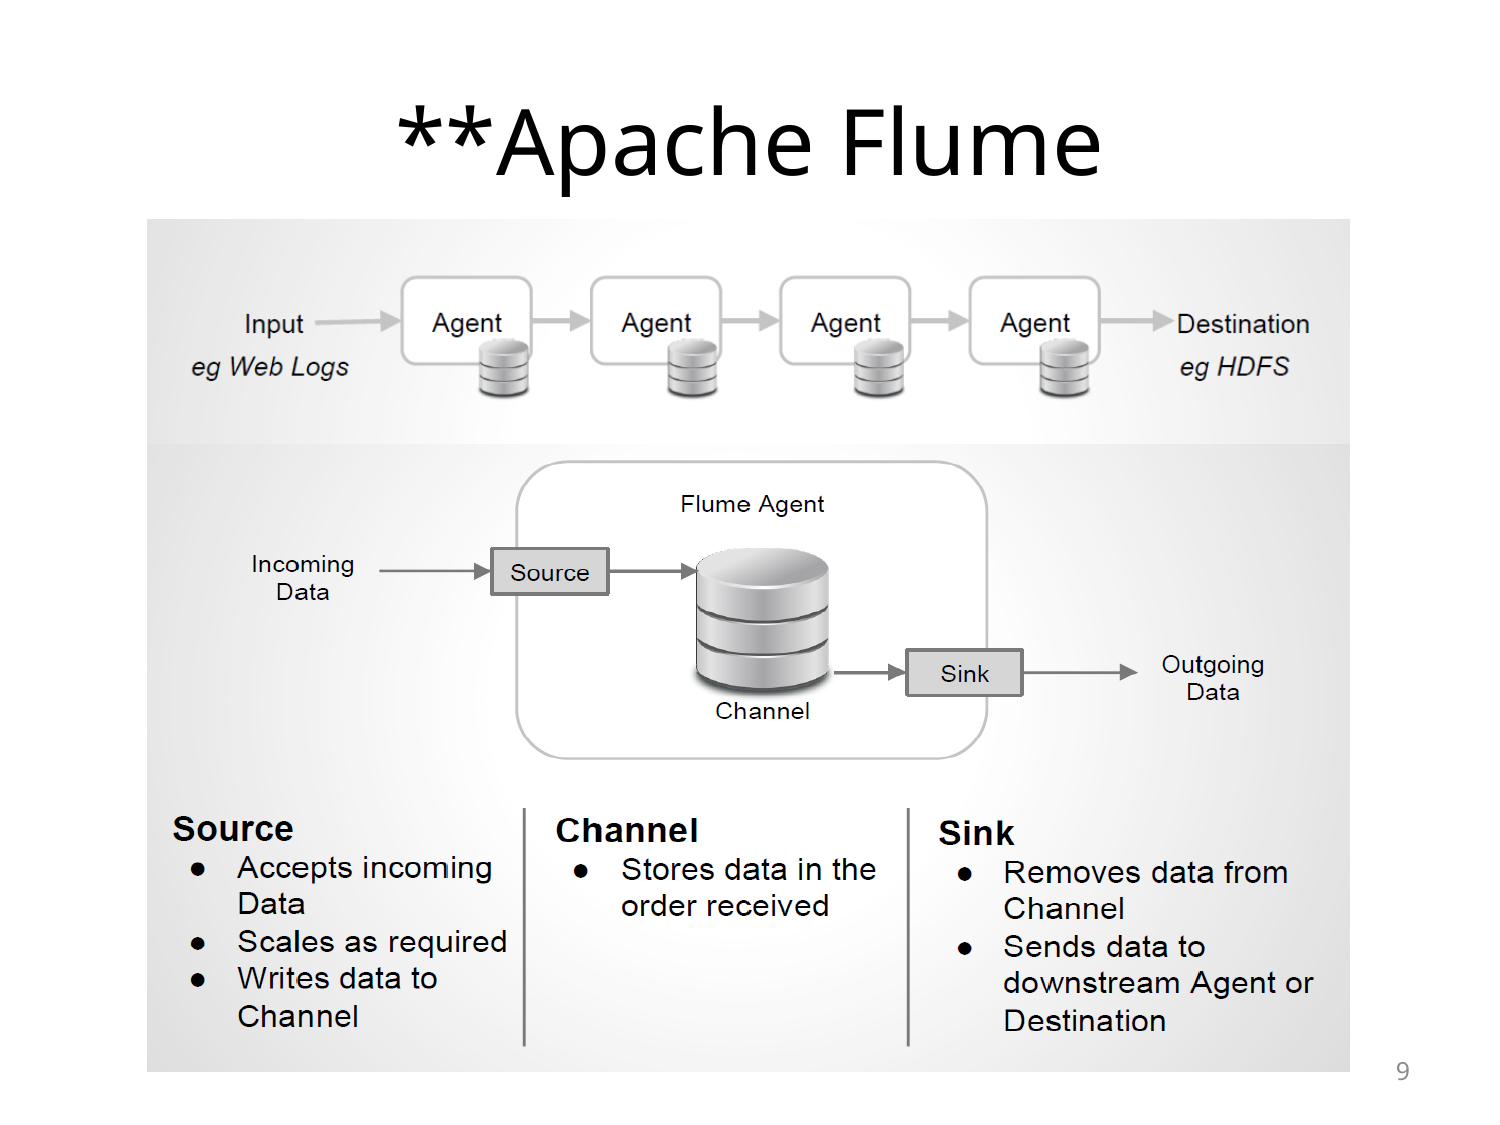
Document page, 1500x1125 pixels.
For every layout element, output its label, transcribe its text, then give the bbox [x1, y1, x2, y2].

picture [147, 219, 1350, 1072]
slide_number 9 [1074, 1042, 1425, 1103]
title **Apache Flume [75, 45, 1425, 233]
